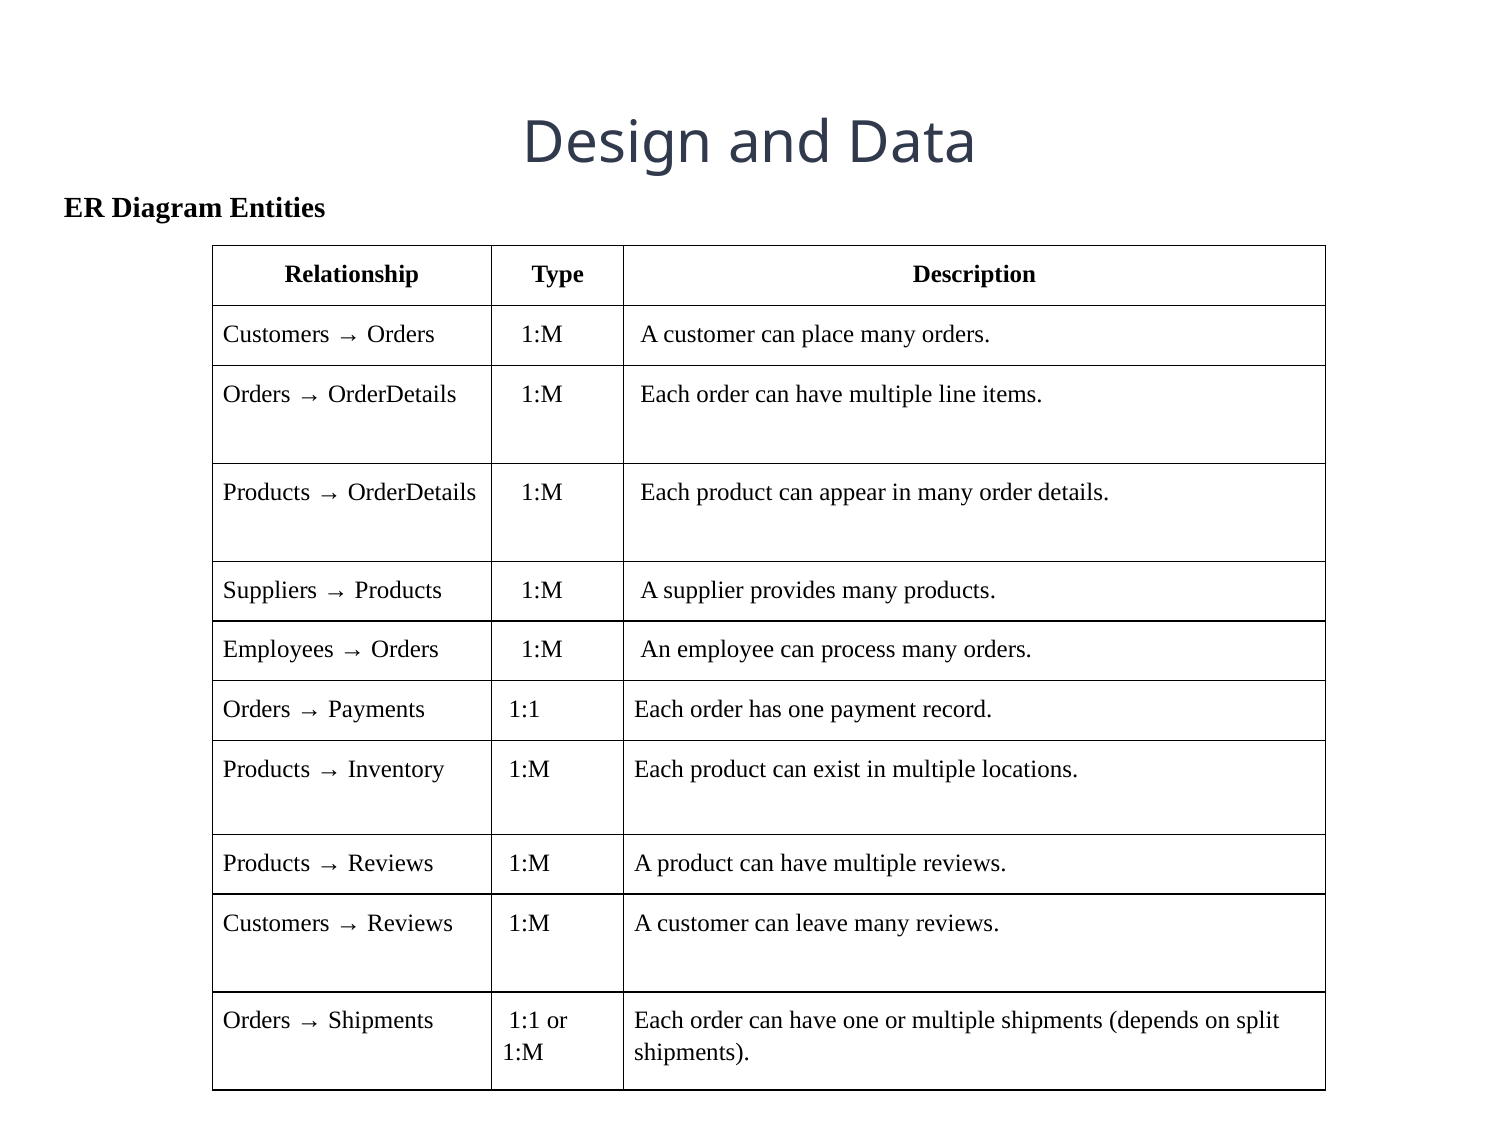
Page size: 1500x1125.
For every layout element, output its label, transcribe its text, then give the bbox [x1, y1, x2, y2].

table_cell Each order can have multiple line items. [624, 366, 1325, 463]
table_cell Customers → Reviews [213, 895, 491, 991]
table_cell 1:M [492, 741, 623, 834]
table_header Description [624, 246, 1325, 305]
table_cell Each order can have one or multiple shipments (depends on split shipments). [624, 993, 1325, 1089]
table_cell 1:M [492, 306, 623, 365]
table_cell A customer can place many orders. [624, 306, 1325, 365]
table_cell A product can have multiple reviews. [624, 835, 1325, 893]
table_cell Each product can exist in multiple locations. [624, 741, 1325, 834]
table_cell Products → OrderDetails [213, 464, 491, 561]
table_cell A customer can leave many reviews. [624, 895, 1325, 991]
title Design and Data [75, 45, 1425, 233]
table_cell Products → Inventory [213, 741, 491, 834]
table_cell Customers → Orders [213, 306, 491, 365]
table_cell 1:1 [492, 681, 623, 740]
table_cell Products → Reviews [213, 835, 491, 893]
table_header Type [492, 246, 623, 305]
table_cell 1:M [492, 366, 623, 463]
table_cell Suppliers → Products [213, 562, 491, 620]
table_cell Orders → OrderDetails [213, 366, 491, 463]
text_box ER Diagram Entities [48, 109, 452, 298]
table_cell 1:M [492, 622, 623, 680]
table_header Relationship [213, 246, 491, 305]
table_cell Employees → Orders [213, 622, 491, 680]
table_cell 1:1 or 1:M [492, 993, 623, 1089]
table_cell 1:M [492, 835, 623, 893]
table_cell A supplier provides many products. [624, 562, 1325, 620]
table_cell An employee can process many orders. [624, 622, 1325, 680]
table_cell 1:M [492, 895, 623, 991]
table_cell 1:M [492, 464, 623, 561]
table_cell 1:M [492, 562, 623, 620]
table_cell Orders → Shipments [213, 993, 491, 1089]
table_cell Orders → Payments [213, 681, 491, 740]
table_cell Each order has one payment record. [624, 681, 1325, 740]
table_cell Each product can appear in many order details. [624, 464, 1325, 561]
